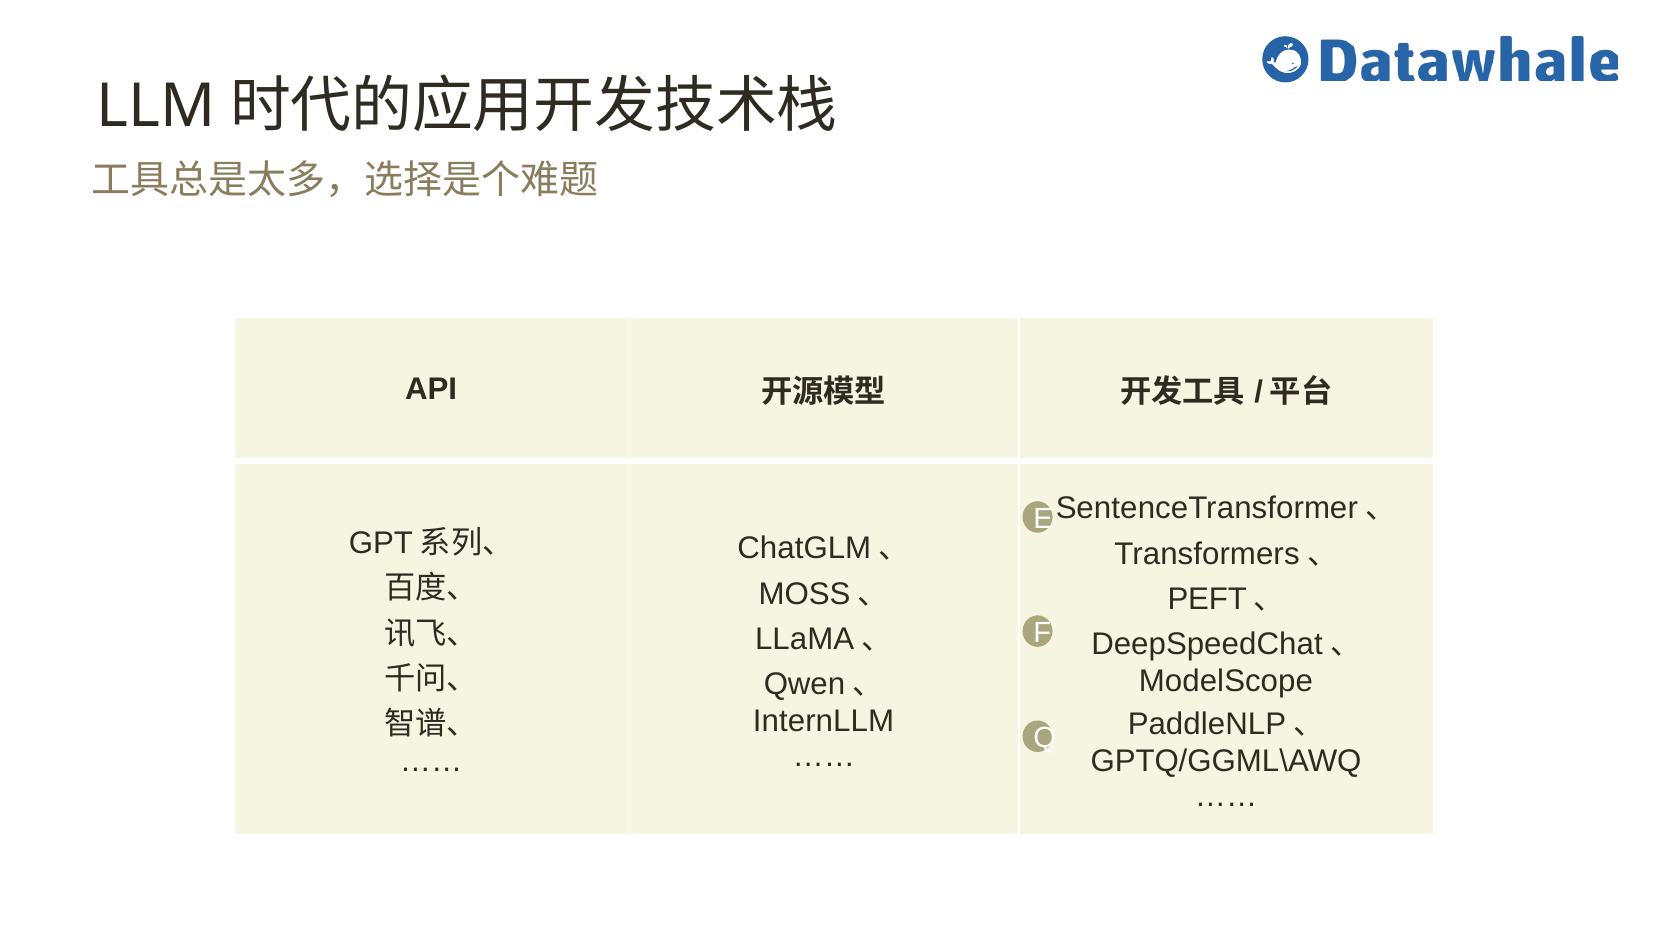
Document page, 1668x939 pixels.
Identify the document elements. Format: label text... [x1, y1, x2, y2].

table_cell SentenceTransformer、 Transformers、 PEFT、 DeepSpeedChat、 ModelScope PaddleNLP、 GPTQ/GGML\AWQ …… [1020, 464, 1433, 834]
table_cell ChatGLM、 MOSS、 LLaMA、 Qwen、 InternLLM …… [629, 464, 1018, 834]
text_box Q [1021, 719, 1054, 754]
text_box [1262, 36, 1618, 83]
table_cell GPT系列、 百度、 讯飞、 千问、 智谱、 …… [235, 464, 628, 834]
text_box 工具总是太多，选择是个难题 [88, 151, 603, 205]
text_box LLM时代的应用开发技术栈 [93, 62, 842, 143]
table_header 开发工具/平台 [1020, 318, 1433, 458]
text_box F [1021, 614, 1054, 648]
text_box E [1021, 500, 1054, 534]
table_header 开源模型 [629, 318, 1018, 458]
table_header API [235, 318, 628, 458]
